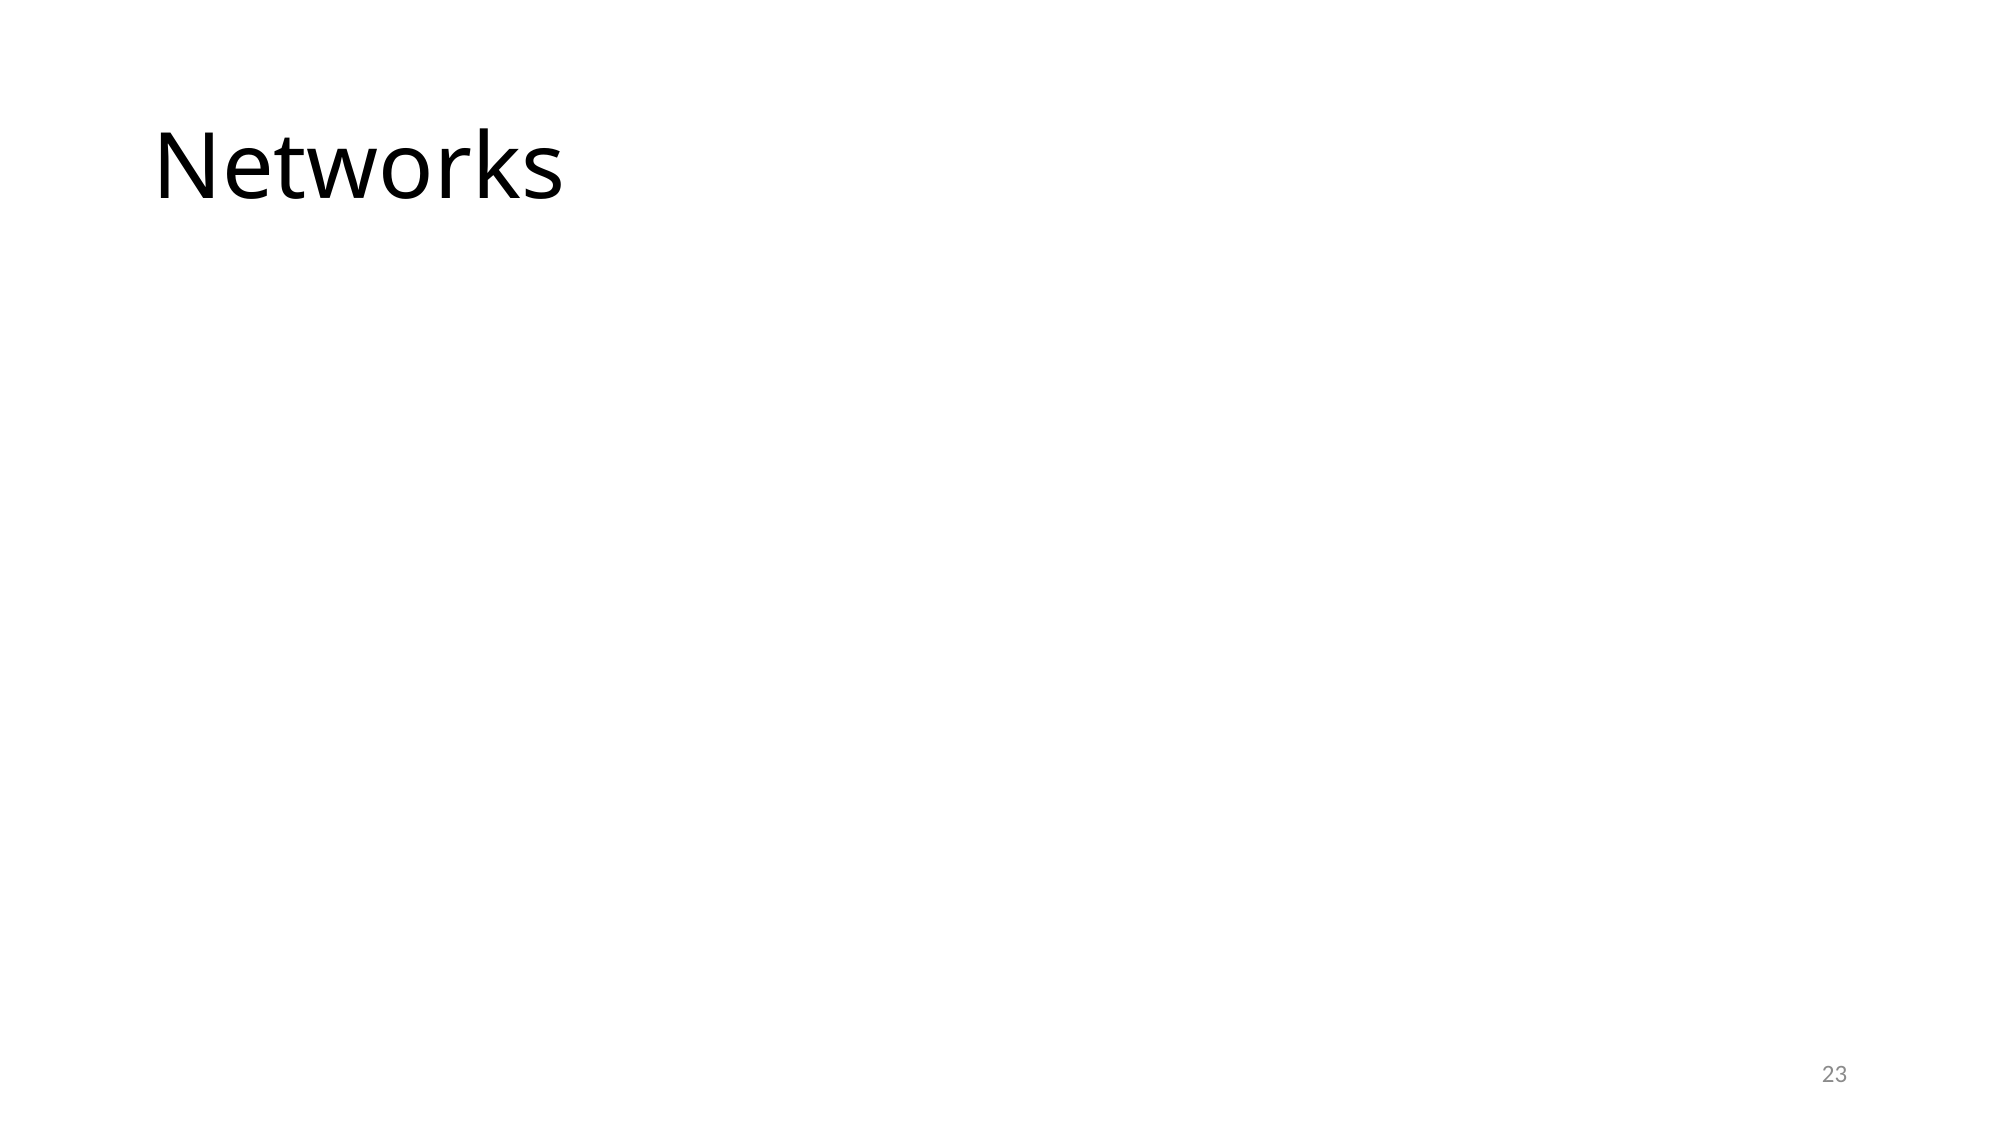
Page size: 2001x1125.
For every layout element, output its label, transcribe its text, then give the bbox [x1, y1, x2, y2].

title Networks [137, 59, 1863, 278]
slide_number 23 [1412, 1042, 1863, 1103]
